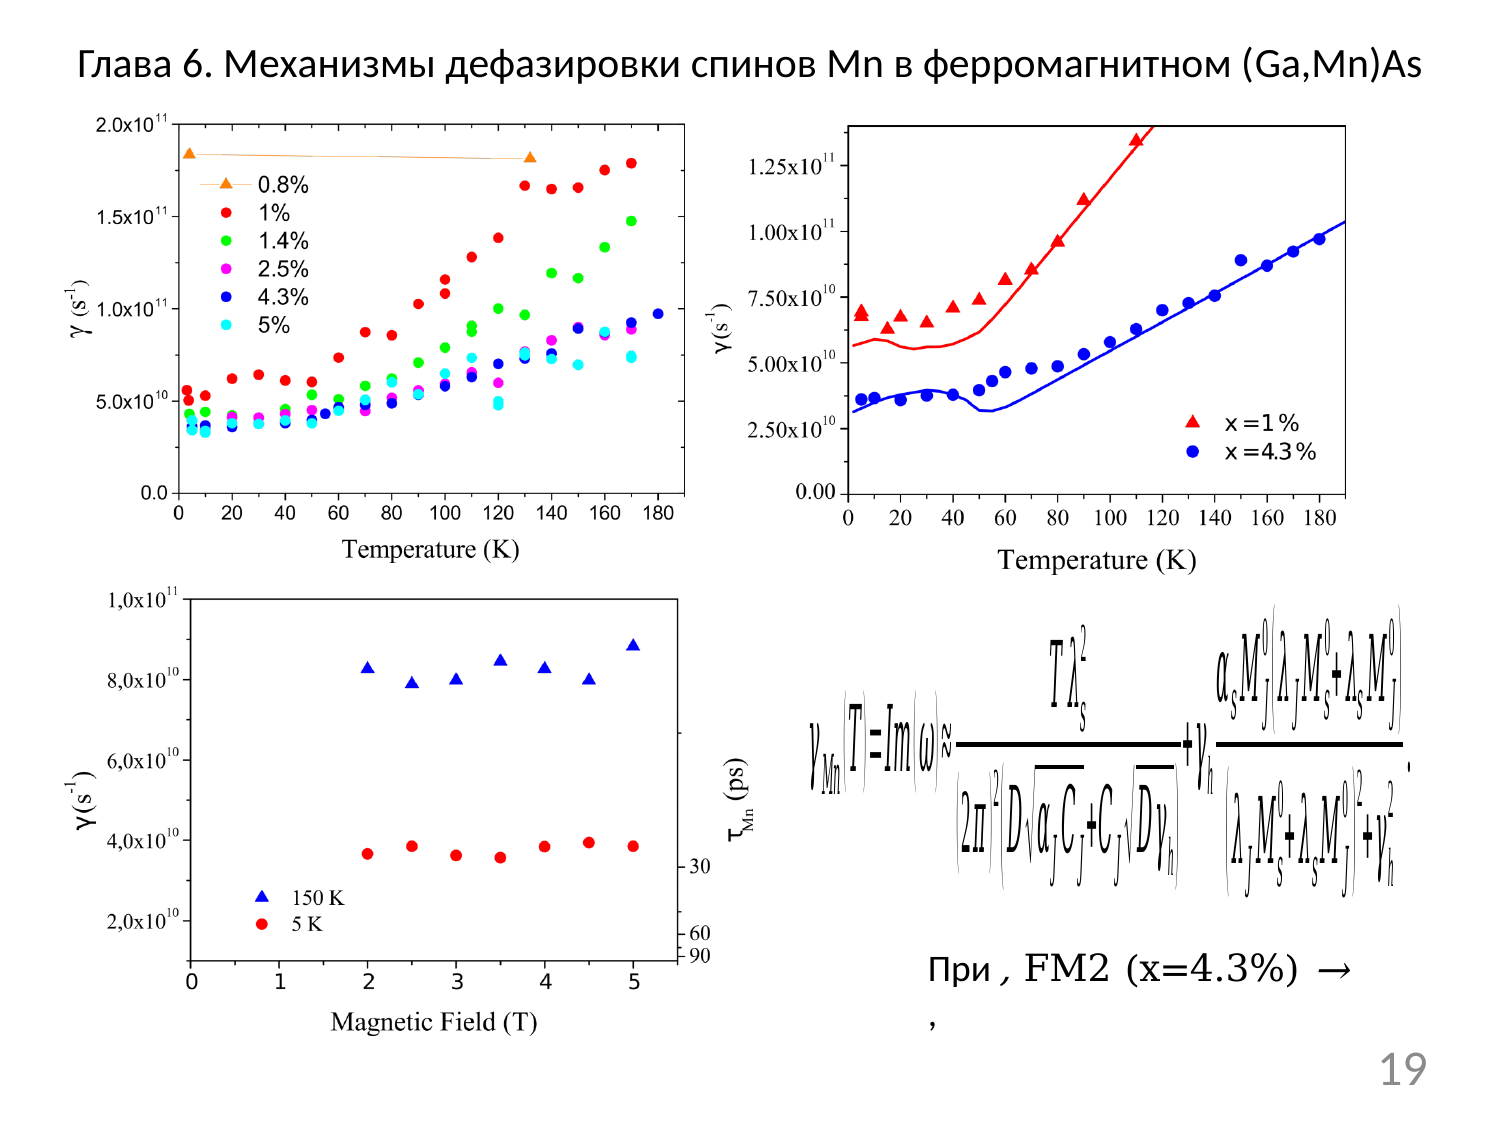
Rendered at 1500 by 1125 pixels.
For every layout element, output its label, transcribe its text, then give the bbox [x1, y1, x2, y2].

picture [64, 585, 753, 1037]
picture [705, 125, 1347, 575]
slide_number 19 [1092, 1035, 1443, 1095]
title Глава 6. Механизмы дефазировки спинов Mn в ферромагнитном (Ga,Mn)As [53, 19, 1447, 102]
picture [64, 113, 685, 563]
